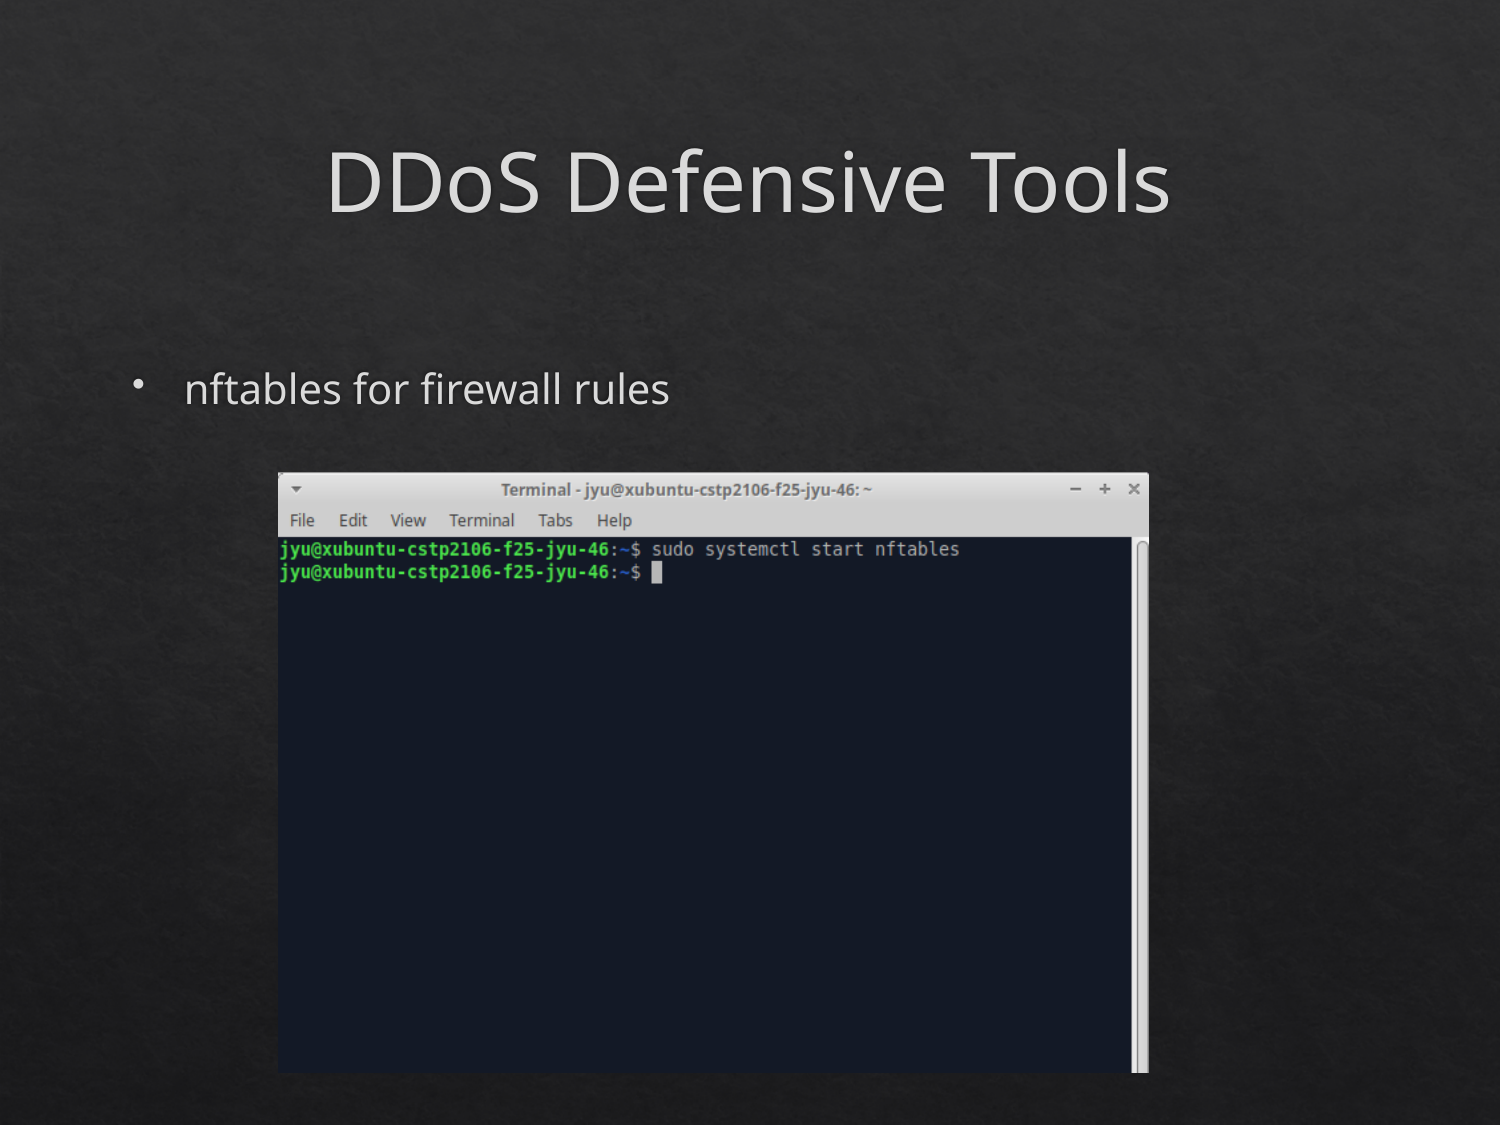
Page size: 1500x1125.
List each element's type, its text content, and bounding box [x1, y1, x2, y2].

list nftables for firewall rules [112, 284, 1387, 950]
picture [278, 471, 1149, 1073]
title DDoS Defensive Tools [112, 99, 1387, 260]
